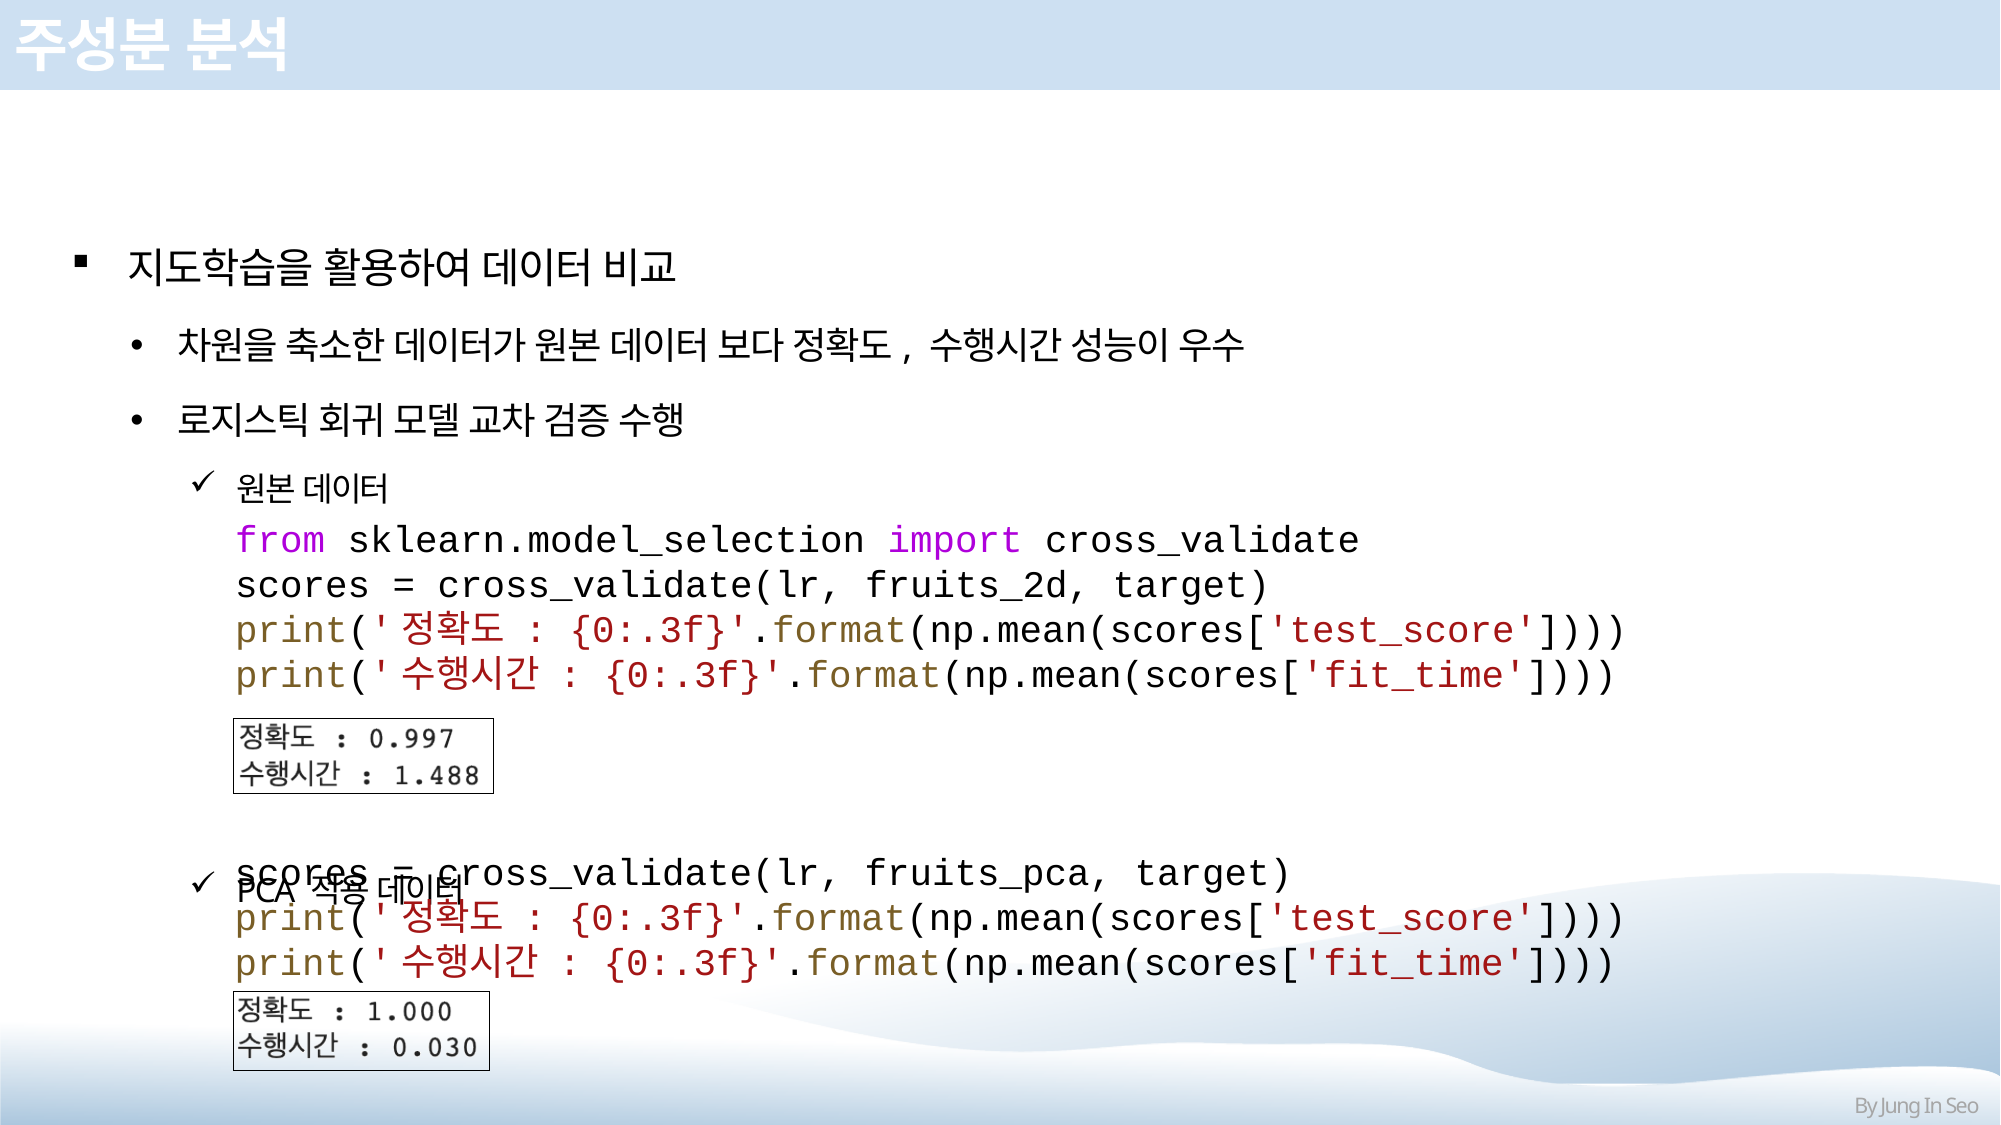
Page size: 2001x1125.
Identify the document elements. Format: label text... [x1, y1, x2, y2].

text_box from sklearn.model_selection import cross_validate scores = cross_validate(lr, fruits_2d, target) print('정확도 : {0:.3f}'.format(np.mean(scores['test_score']))) print('수행시간 : {0:.3f}'.format(np.mean(scores['fit_time']))) [220, 507, 1662, 703]
picture [233, 717, 495, 794]
text_box scores = cross_validate(lr, fruits_pca, target) print('정확도 : {0:.3f}'.format(np.mean(scores['test_score']))) print('수행시간 : {0:.3f}'.format(np.mean(scores['fit_time']))) [219, 840, 1642, 990]
list 지도학습을 활용하여 데이터 비교 차원을 축소한 데이터가 원본 데이터 보다 정확도, 수행시간 성능이 우수 로지스틱 회귀 모델 교차 검증 수행 원본 데이터 PCA 적용 데이터 [56, 209, 1945, 1125]
picture [233, 990, 491, 1071]
title 주성분 분석 [0, 0, 941, 90]
